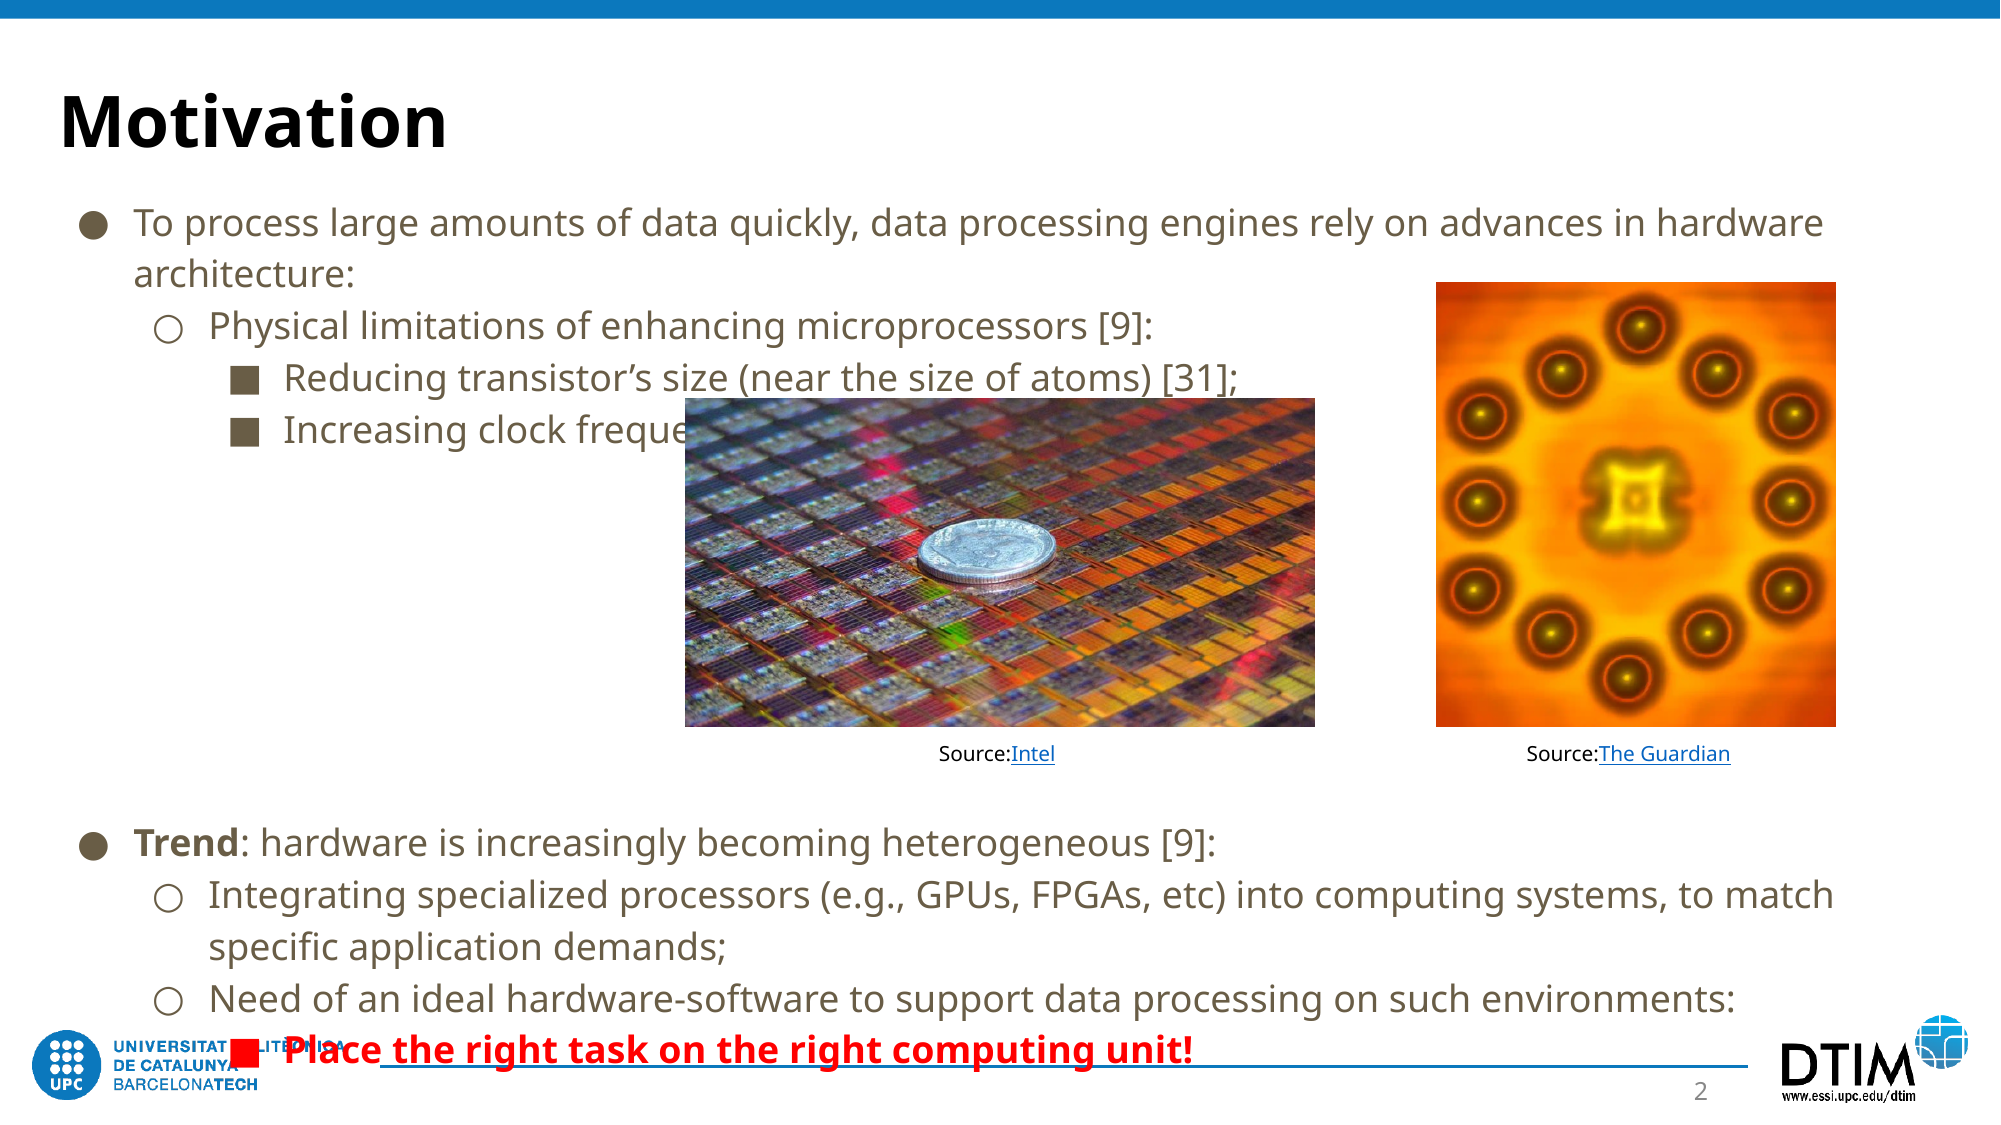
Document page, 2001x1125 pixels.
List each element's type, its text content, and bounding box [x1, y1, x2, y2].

picture [32, 1030, 43, 1100]
picture [685, 397, 1315, 728]
text_box Source:The Guardian [1511, 736, 1761, 784]
text_box Source:Intel [924, 735, 1076, 784]
text_box To process large amounts of data quickly, data processing engines rely on advances in hardware architecture: Physical limitations of enhancing microprocessors [9]: Reducing transistor’s size (near the size of atoms) [31]; Increasing clock frequency (excessive heat dissipation) [6]; Trend: hardware is increasingly becoming heterogeneous [9]: Integrating specialized processors (e.g., GPUs, FPGAs, etc) into computing systems, to match specific application demands; Need of an ideal hardware-software to support data processing on such environments: Place the right task on the right computing unit! [43, 177, 1957, 1114]
text_box Motivation [43, 60, 1957, 177]
slide_number ‹#› [1273, 1062, 1724, 1123]
picture [1436, 282, 1837, 727]
picture [1957, 1015, 1968, 1103]
